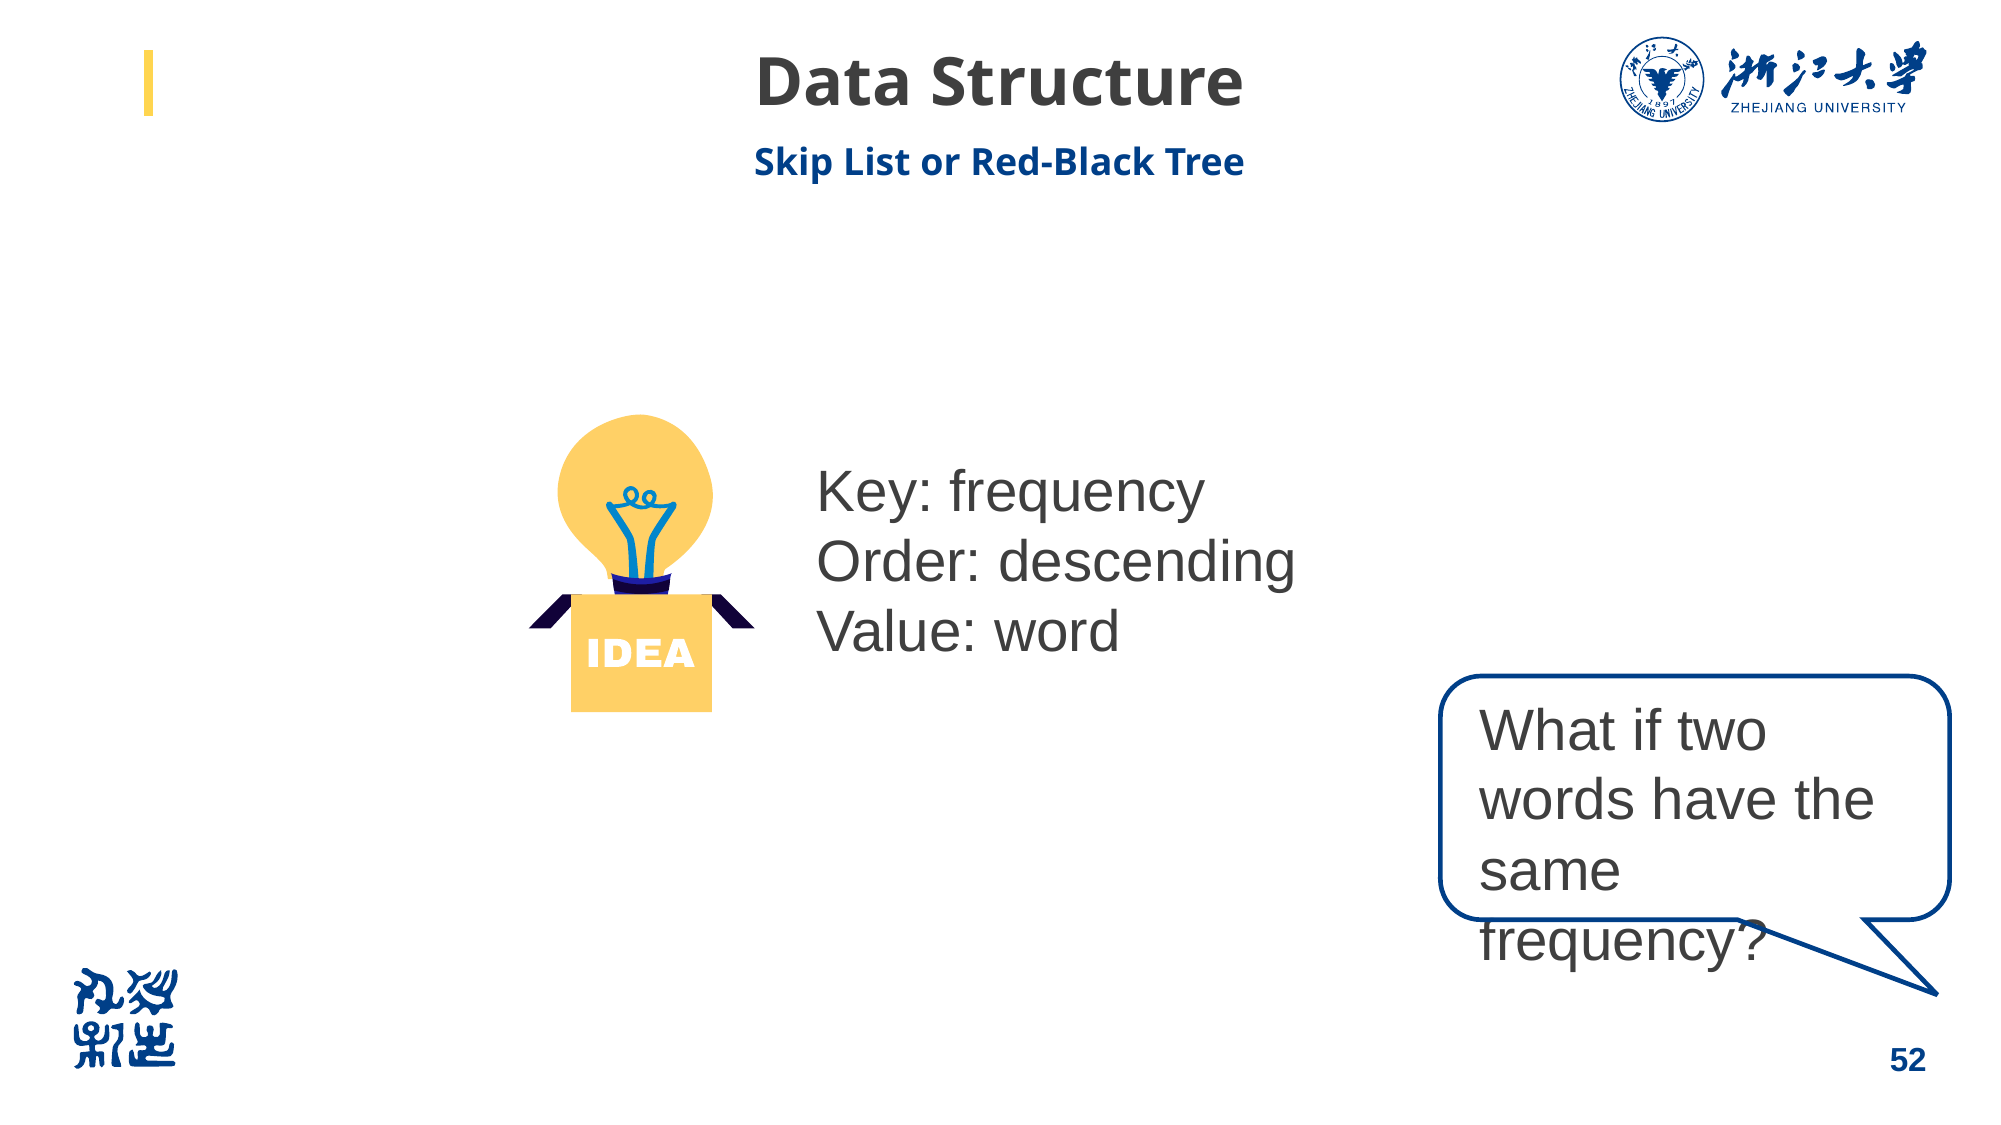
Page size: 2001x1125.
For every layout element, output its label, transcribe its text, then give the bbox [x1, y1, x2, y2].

slide_number 52 [1476, 1022, 1927, 1079]
text_box What if two words have the same frequency? [1464, 918, 1892, 980]
list Skip List or Red-Black Tree [588, 135, 1412, 235]
title Data Structure [290, 34, 1710, 133]
text_box [1439, 674, 1951, 996]
text_box Key: frequency Order: descending Value: word [801, 445, 1695, 671]
text_box What if two words have the same frequency? [1869, 918, 1926, 980]
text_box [528, 412, 755, 713]
